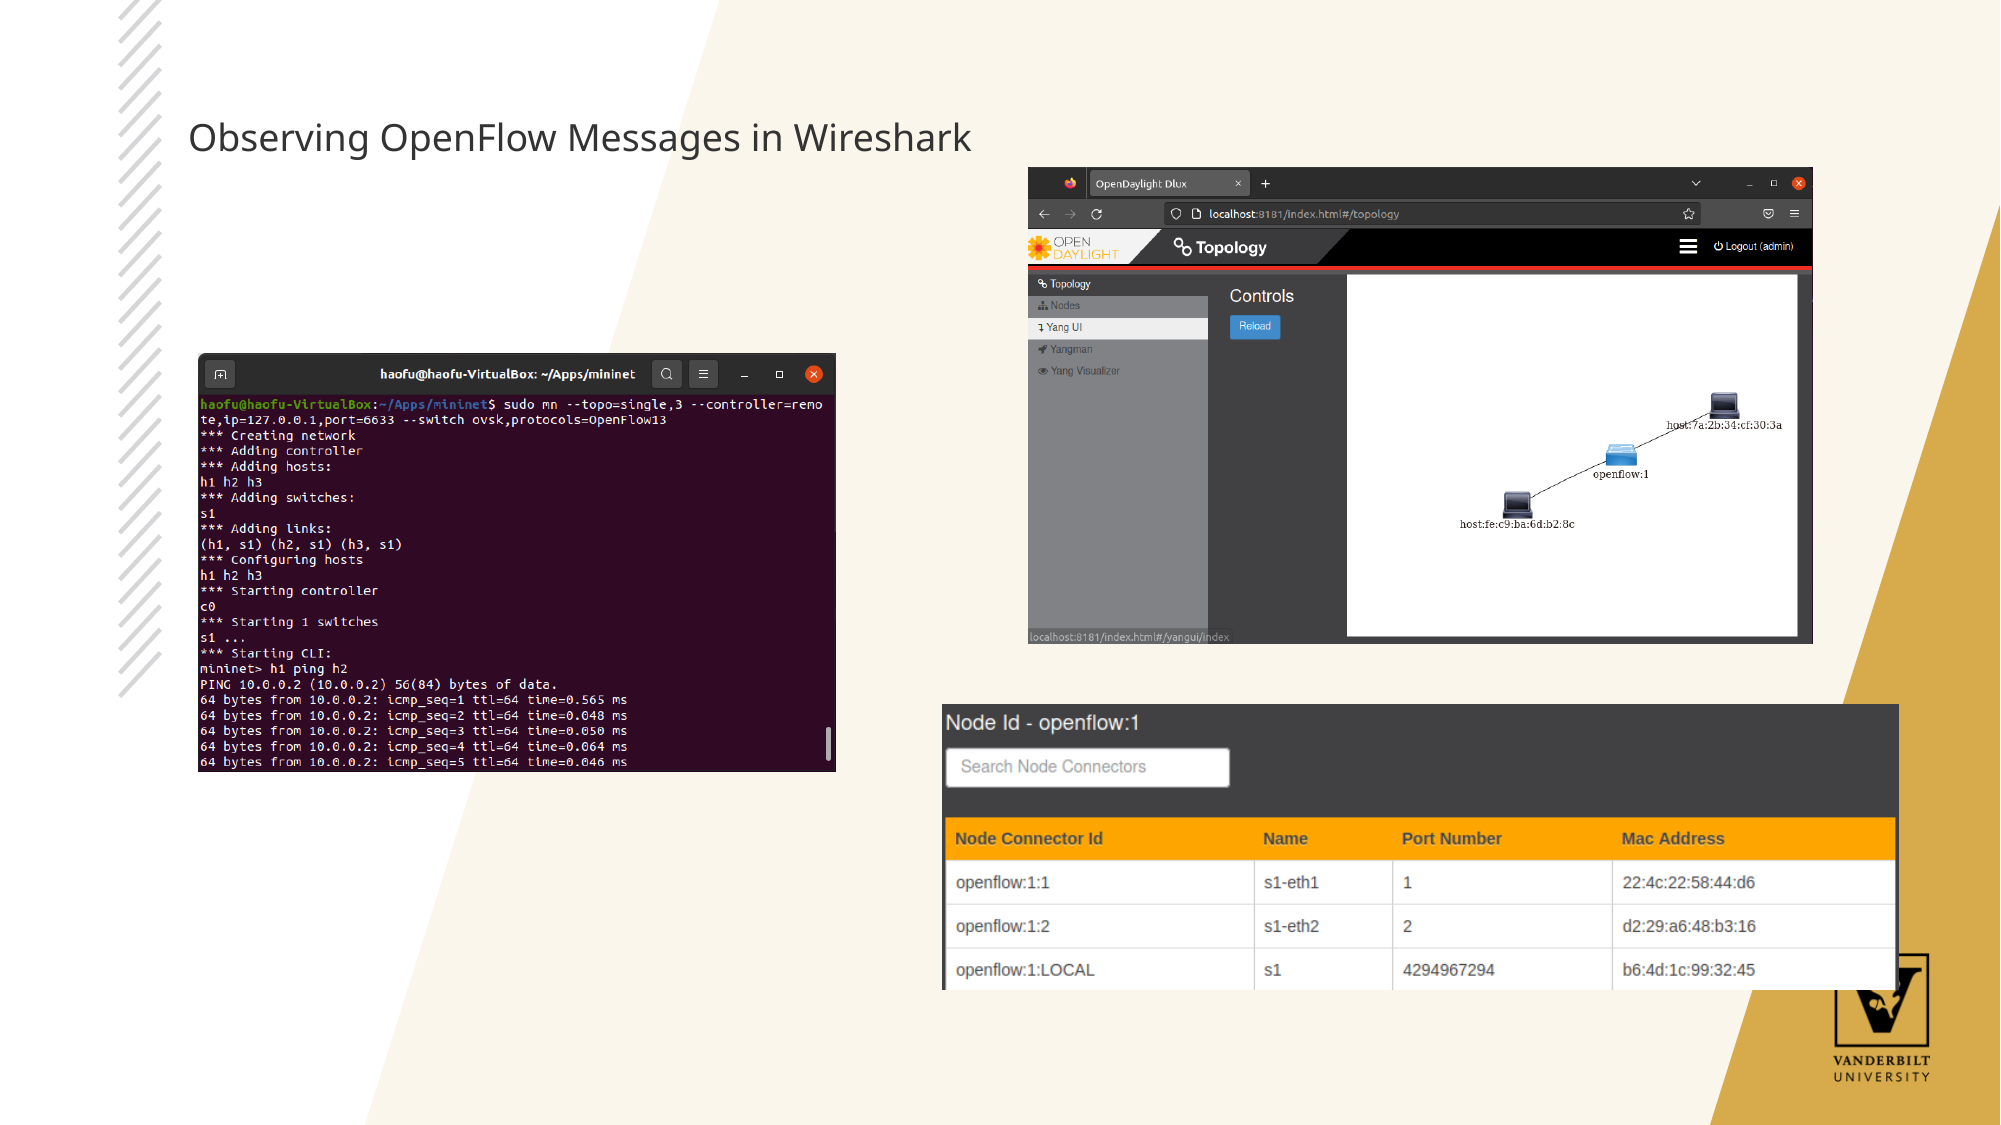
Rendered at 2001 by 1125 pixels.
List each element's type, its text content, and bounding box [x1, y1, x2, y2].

text_box Observing OpenFlow Messages in Wireshark [173, 106, 1367, 167]
picture [942, 704, 1930, 1082]
picture [1028, 167, 1813, 645]
picture [198, 353, 836, 772]
